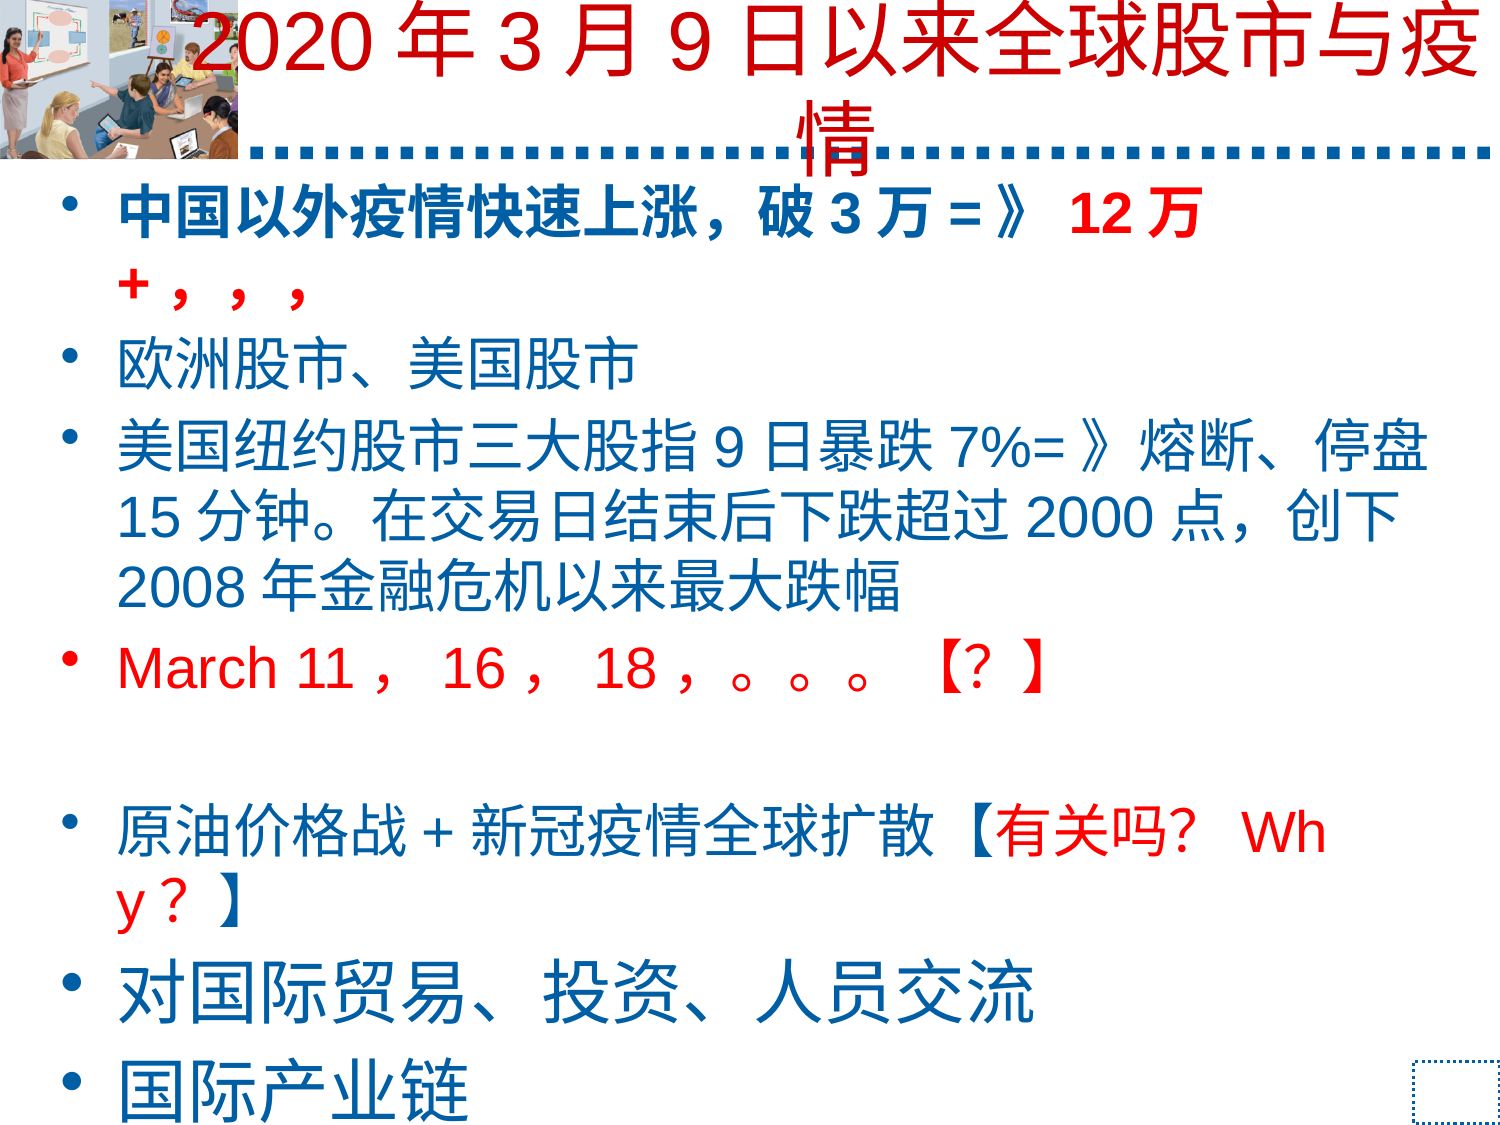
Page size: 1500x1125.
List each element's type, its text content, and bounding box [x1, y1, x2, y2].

list 中国以外疫情快速上涨，破3万=》12万+，，， 欧洲股市、美国股市 美国纽约股市三大股指9日暴跌7%=》熔断、停盘15分钟。在交易日结束后下跌超过2000点，创下2008年金融危机以来最大跌幅 March 11，16，18，。。。【？】 原油价格战+新冠疫情全球扩散【有关吗？Why？】 对国际贸易、投资、人员交流 国际产业链 [45, 167, 1455, 1059]
title 2020年3月9日以来全球股市与疫情 [171, 16, 1500, 159]
picture [0, 0, 238, 159]
slide_number [1412, 1060, 1500, 1125]
